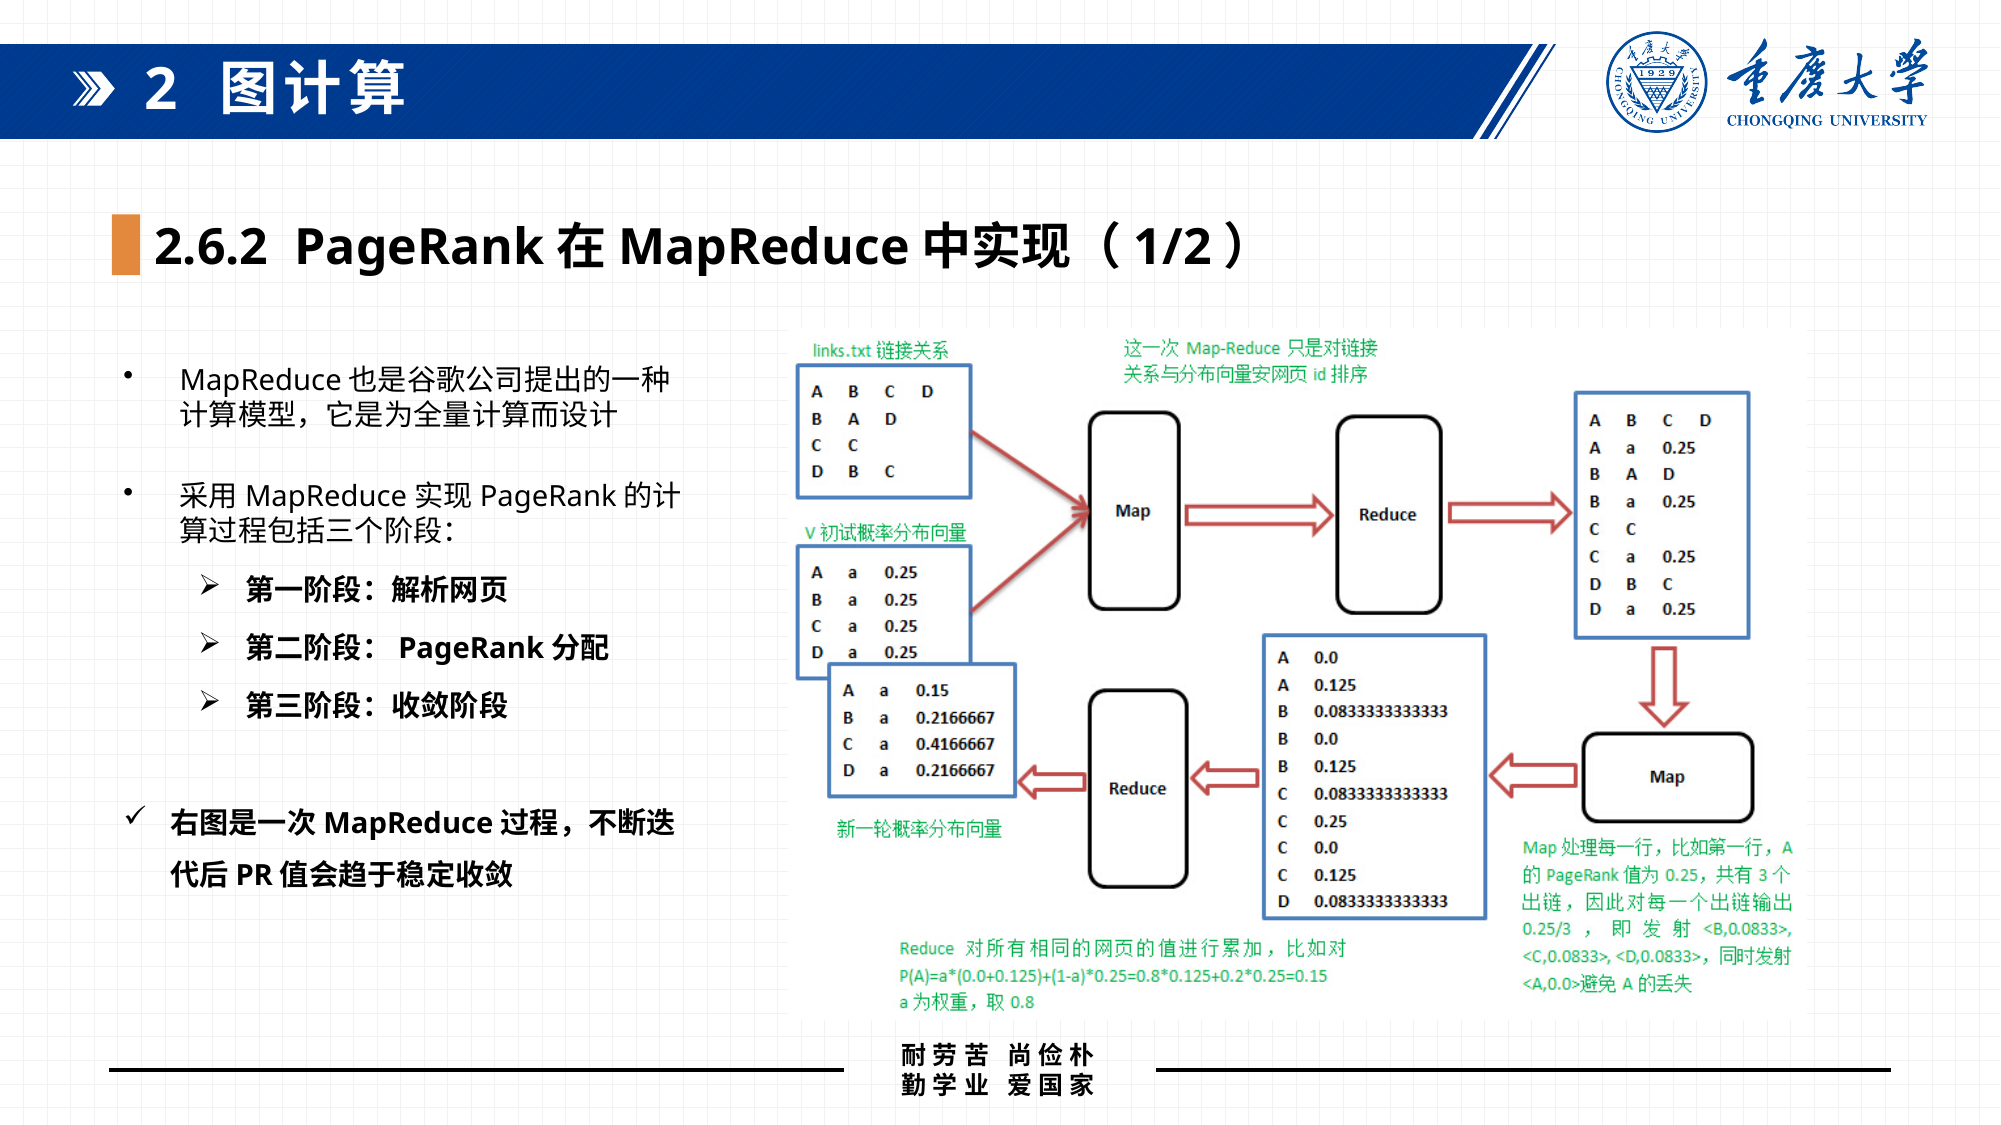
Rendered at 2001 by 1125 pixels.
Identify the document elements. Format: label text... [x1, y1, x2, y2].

list 2 图计算 [108, 51, 1356, 136]
list 2.6.2 PageRank在MapReduce中实现（1/2） [139, 213, 1891, 275]
picture [788, 328, 1807, 1020]
text_box MapReduce也是谷歌公司提出的一种计算模型，它是为全量计算而设计 采用MapReduce实现PageRank的计算过程包括三个阶段： 第一阶段：解析网页 第二阶段：PageRank分配 第三阶段：收敛阶段 右图是一次MapReduce过程，不断迭 代后PR值会趋于稳定收敛 [108, 353, 702, 947]
picture [1606, 31, 1928, 133]
